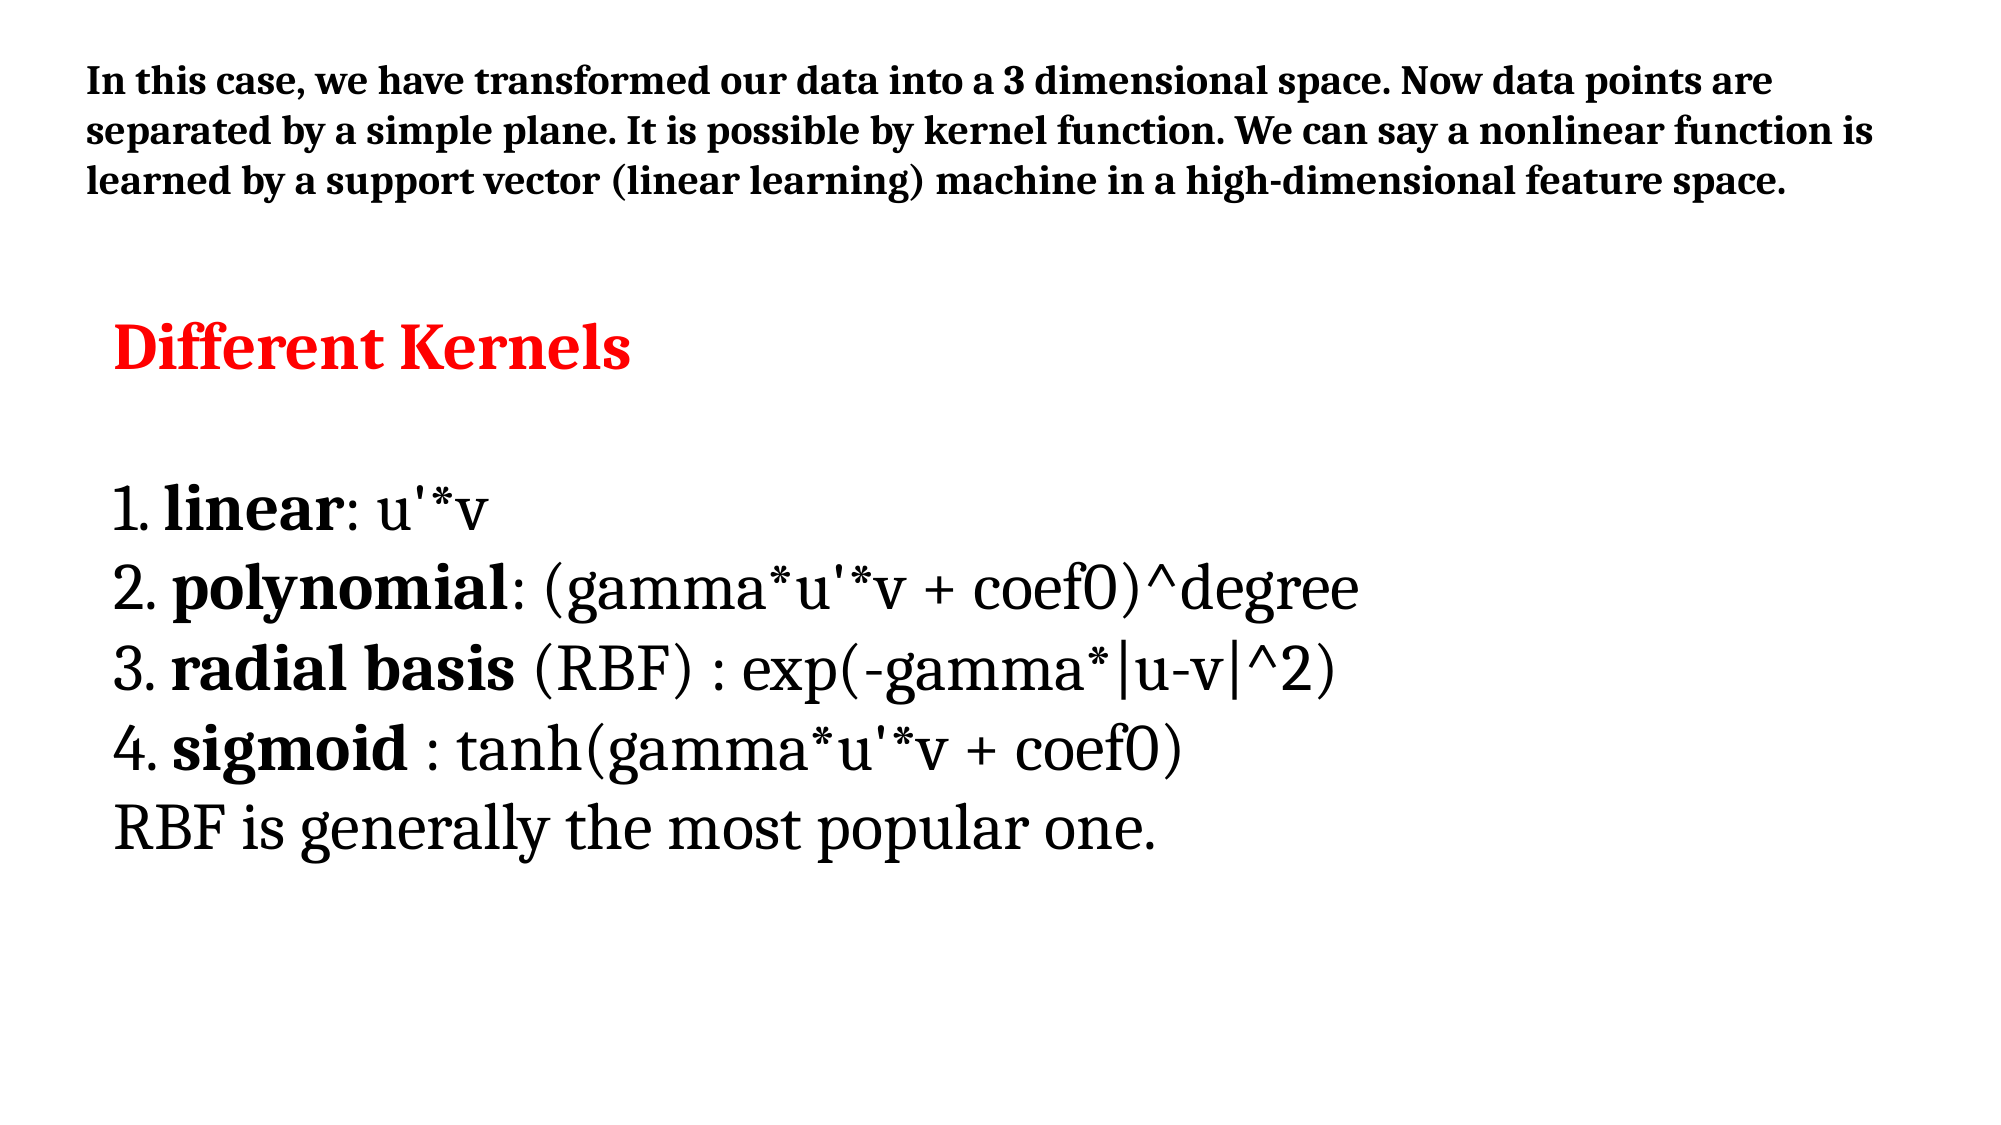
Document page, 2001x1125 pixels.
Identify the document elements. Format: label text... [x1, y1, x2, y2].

text_box In this case, we have transformed our data into a 3 dimensional space. Now data points are separated by a simple plane. It is possible by kernel function. We can say a nonlinear function is learned by a support vector (linear learning) machine in a high-dimensional feature space. [71, 45, 1978, 211]
text_box Different Kernels 1. linear: u'*v 2. polynomial: (gamma*u'*v + coef0)^degree 3. radial basis (RBF) : exp(-gamma*|u-v|^2) 4. sigmoid : tanh(gamma*u'*v + coef0) RBF is generally the most popular one. [98, 296, 1951, 871]
